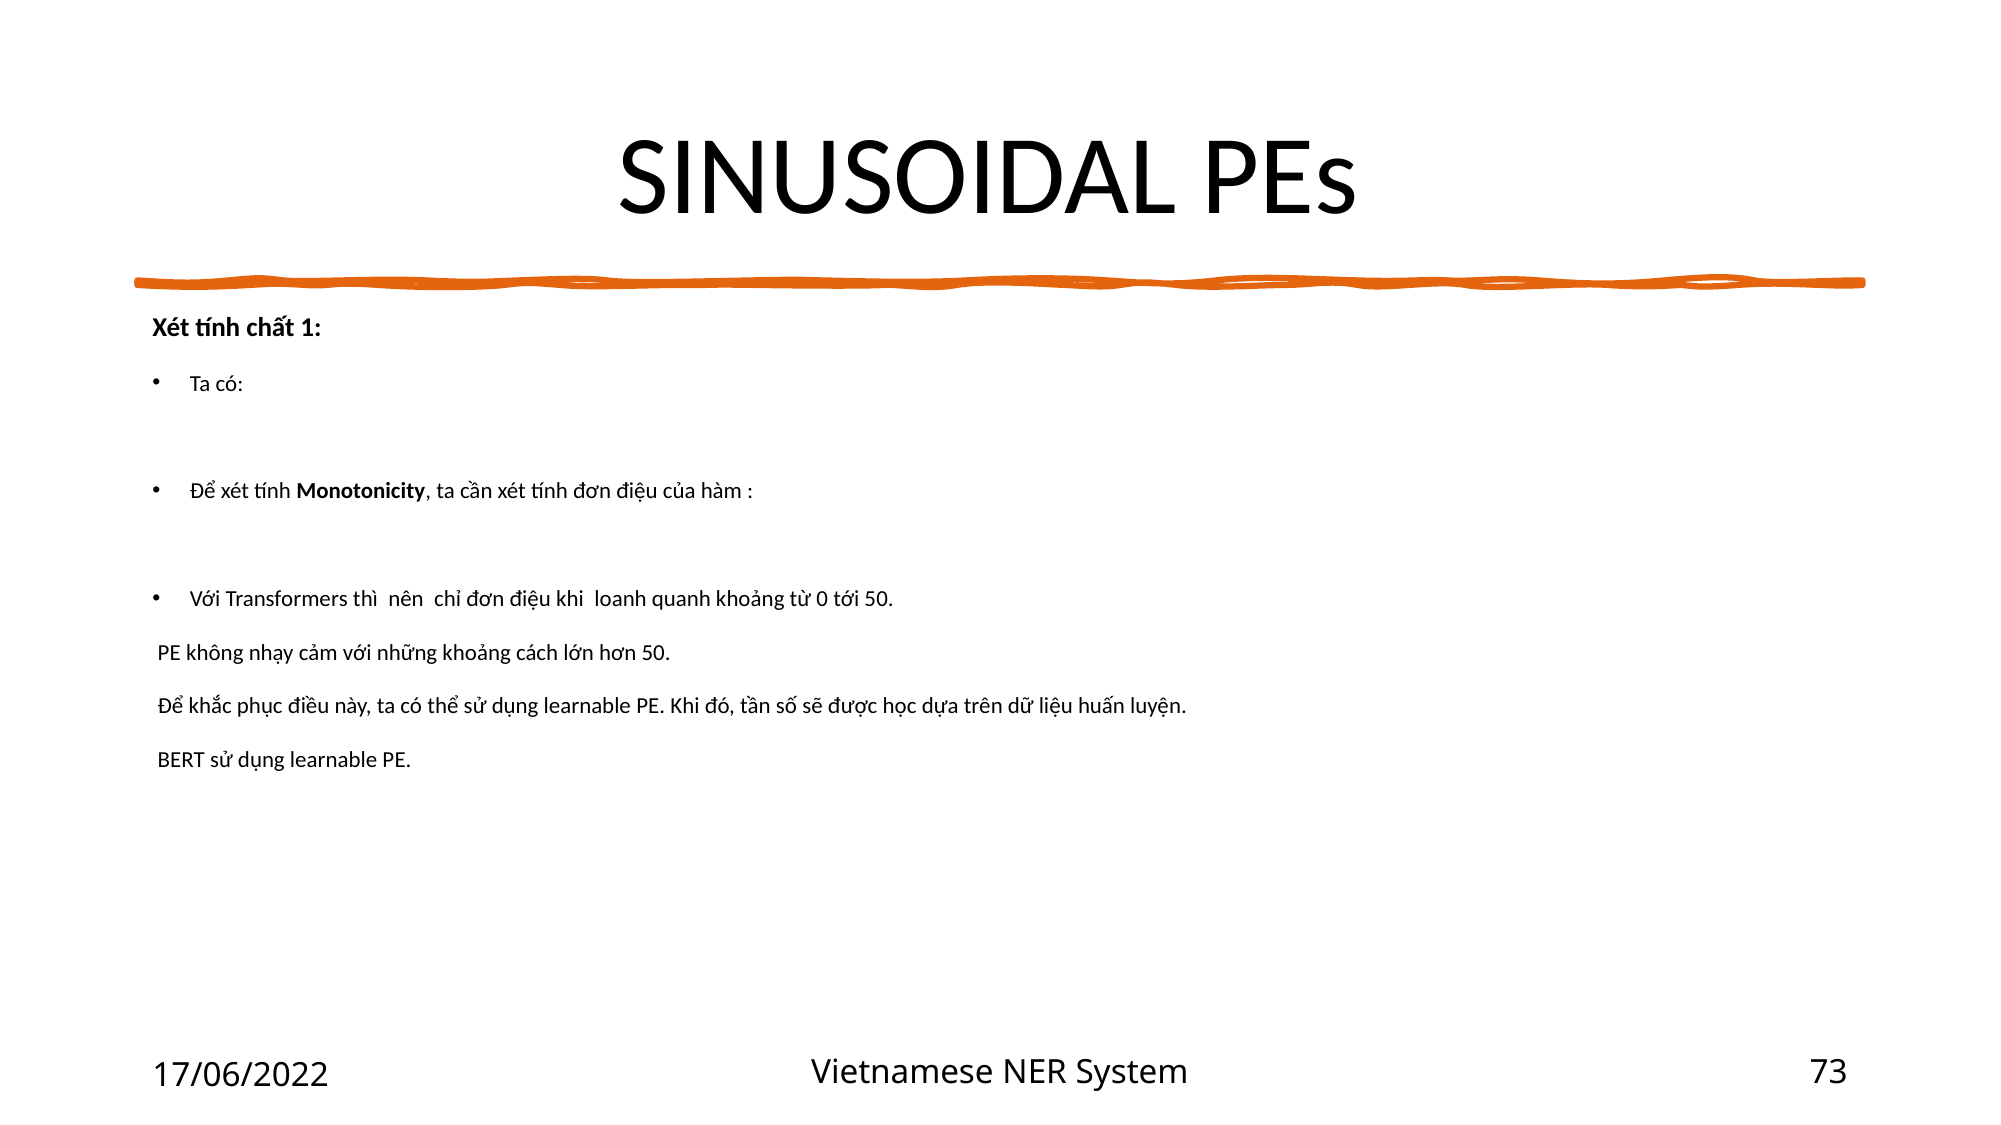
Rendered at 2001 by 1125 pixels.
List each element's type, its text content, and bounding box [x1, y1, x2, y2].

title SINUSOIDAL PEs [126, 59, 1851, 278]
text_box Vietnamese NER System [662, 1042, 1338, 1103]
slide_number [137, 1042, 513, 1103]
slide_number 73 [1412, 1042, 1863, 1103]
